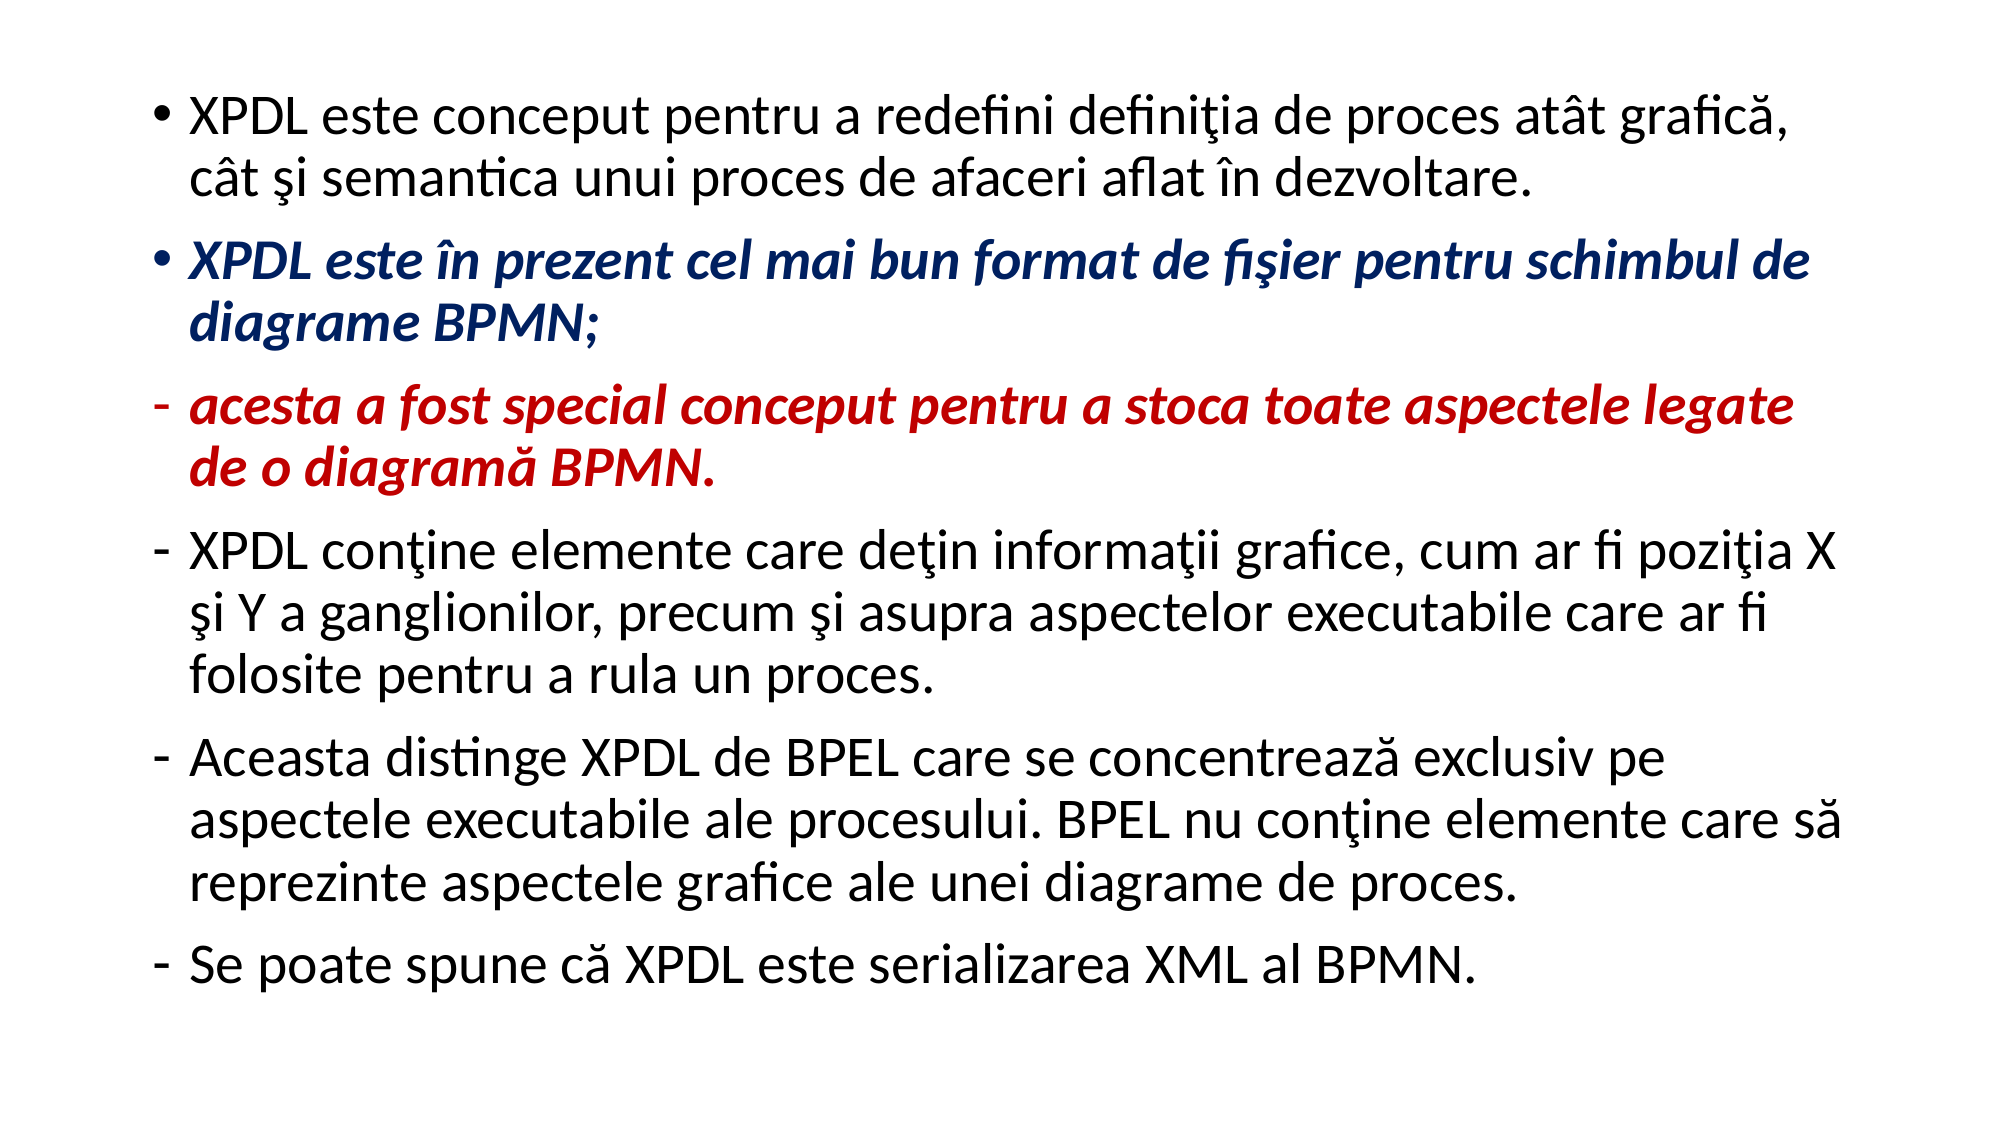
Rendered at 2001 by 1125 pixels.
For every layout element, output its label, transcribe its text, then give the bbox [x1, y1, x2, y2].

list XPDL este conceput pentru a redefini definiţia de proces atât grafică, cât şi semantica unui proces de afaceri aflat în dezvoltare. XPDL este în prezent cel mai bun format de fişier pentru schimbul de diagrame BPMN; acesta a fost special conceput pentru a stoca toate aspectele legate de o diagramă BPMN. XPDL conţine elemente care deţin informaţii grafice, cum ar fi poziţia X şi Y a ganglionilor, precum şi asupra aspectelor executabile care ar fi folosite pentru a rula un proces. Aceasta distinge XPDL de BPEL care se concentrează exclusiv pe aspectele executabile ale procesului. BPEL nu conţine elemente care să reprezinte aspectele grafice ale unei diagrame de proces. Se poate spune că XPDL este serializarea XML al BPMN. [137, 77, 1863, 1014]
